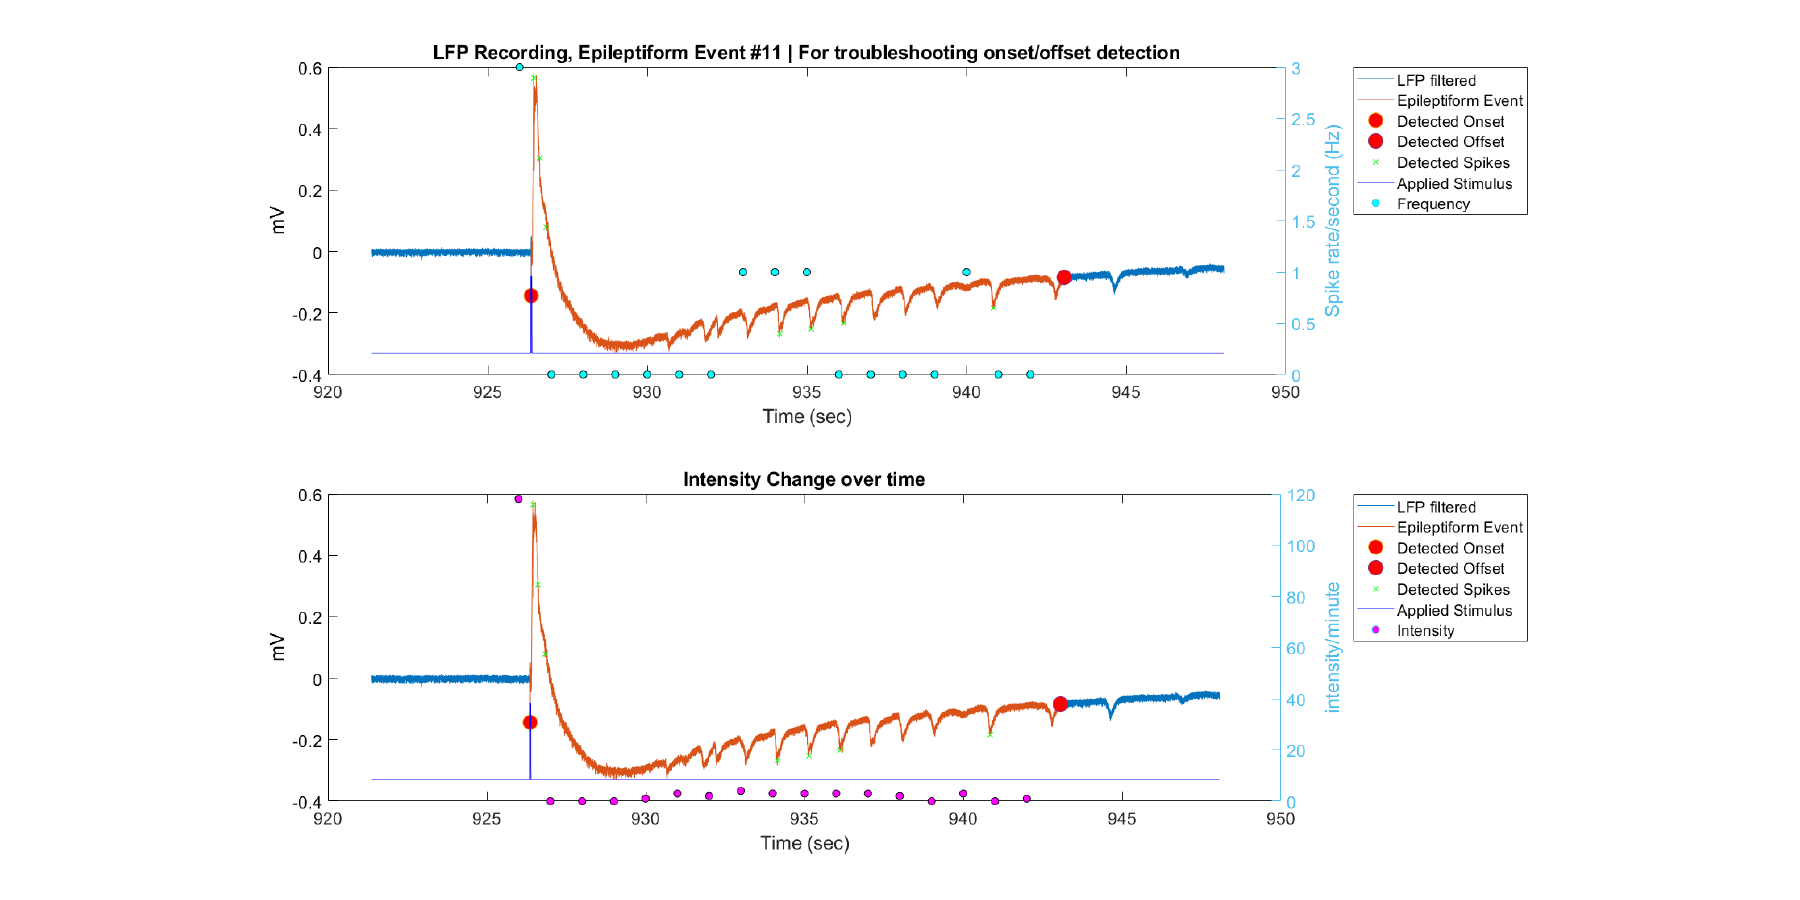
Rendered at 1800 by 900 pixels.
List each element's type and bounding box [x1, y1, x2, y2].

picture [126, 0, 1674, 900]
